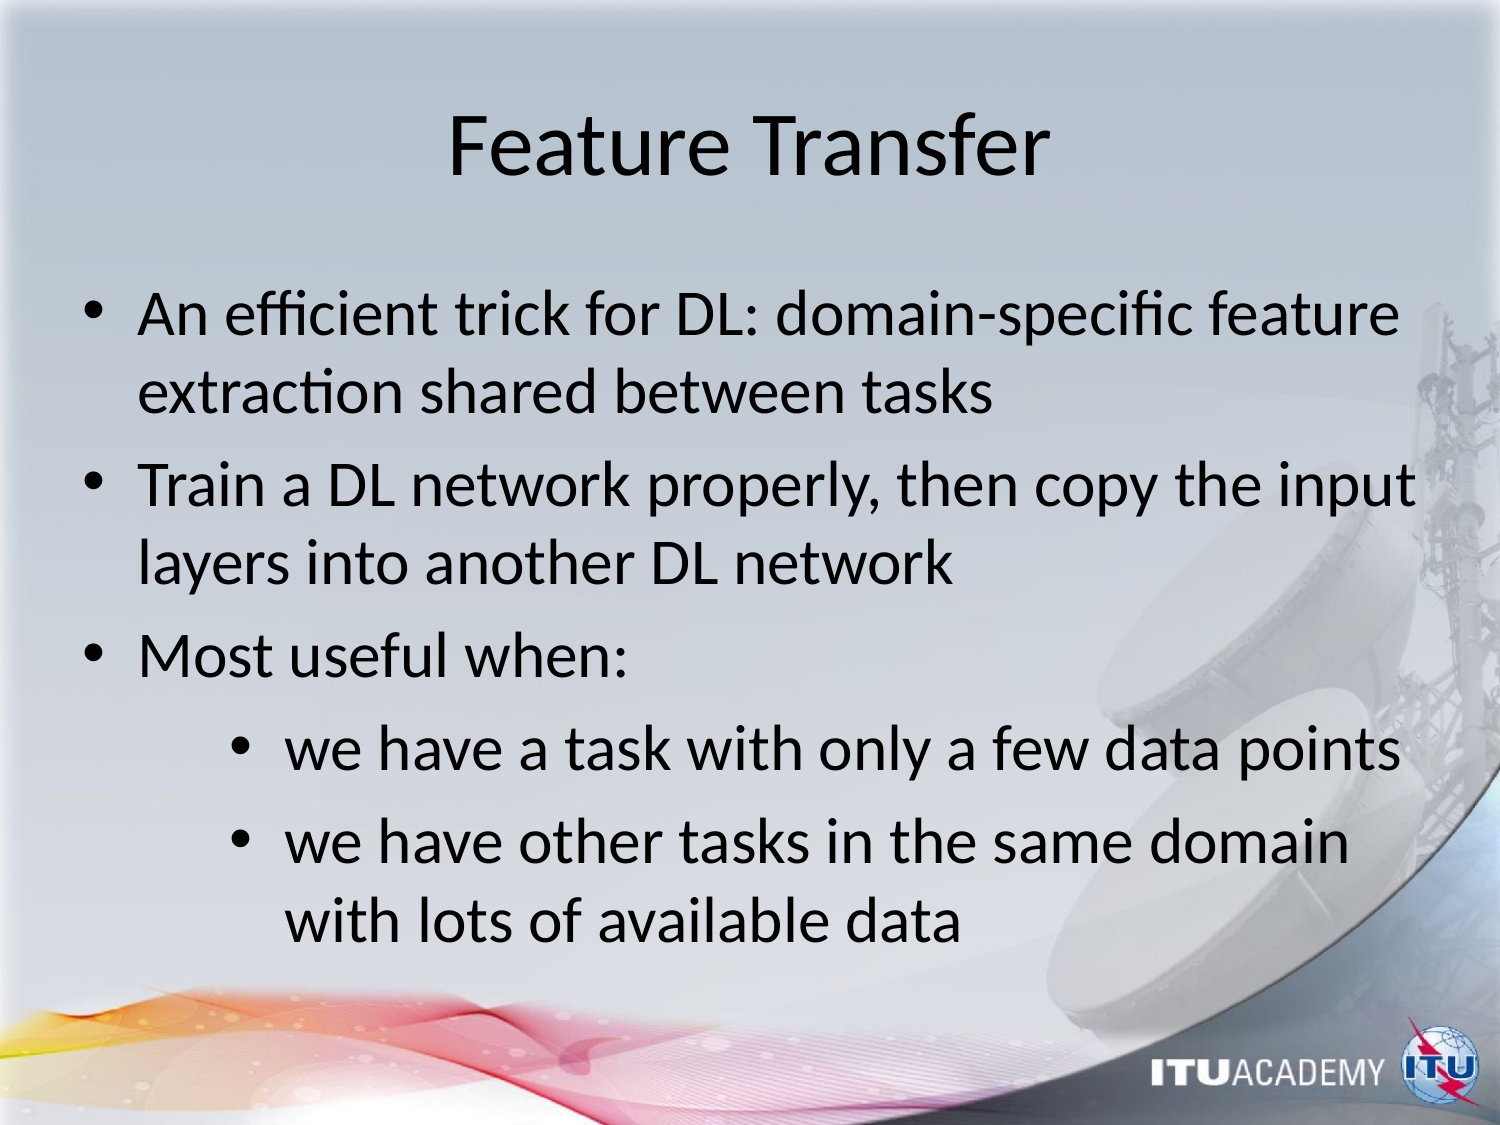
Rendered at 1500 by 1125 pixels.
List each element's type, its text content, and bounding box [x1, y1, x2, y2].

list An efficient trick for DL: domain-specific feature extraction shared between tasks Train a DL network properly, then copy the input layers into another DL network Most useful when: we have a task with only a few data points we have other tasks in the same domain with lots of available data [74, 261, 1426, 1006]
title Feature Transfer [74, 44, 1426, 234]
picture [0, 0, 1500, 1125]
